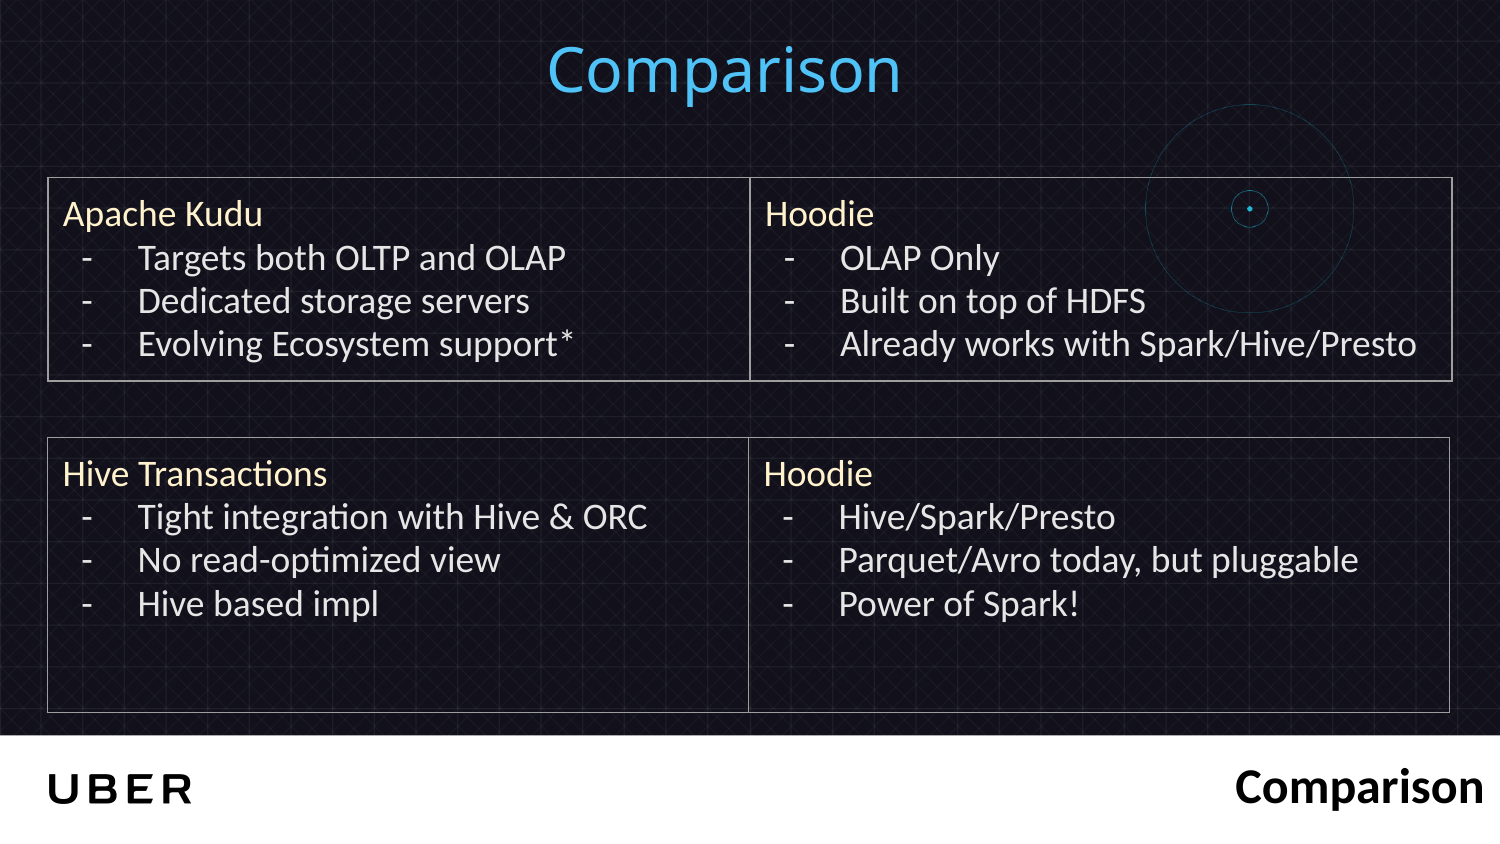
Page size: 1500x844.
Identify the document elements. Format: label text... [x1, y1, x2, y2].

text_box Comparison [814, 738, 1500, 844]
table_header Hoodie Hive/Spark/Presto Parquet/Avro today, but pluggable Power of Spark! [749, 438, 1449, 712]
table_header Hive Transactions Tight integration with Hive & ORC No read-optimized view Hive based impl [48, 438, 748, 712]
picture [20, 745, 220, 833]
text_box Comparison [123, 15, 1327, 99]
table_header Apache Kudu Targets both OLTP and OLAP Dedicated storage servers Evolving Ecosystem support* [49, 178, 749, 380]
picture [0, 0, 1500, 735]
table_header Hoodie OLAP Only Built on top of HDFS Already works with Spark/Hive/Presto [751, 178, 1451, 380]
